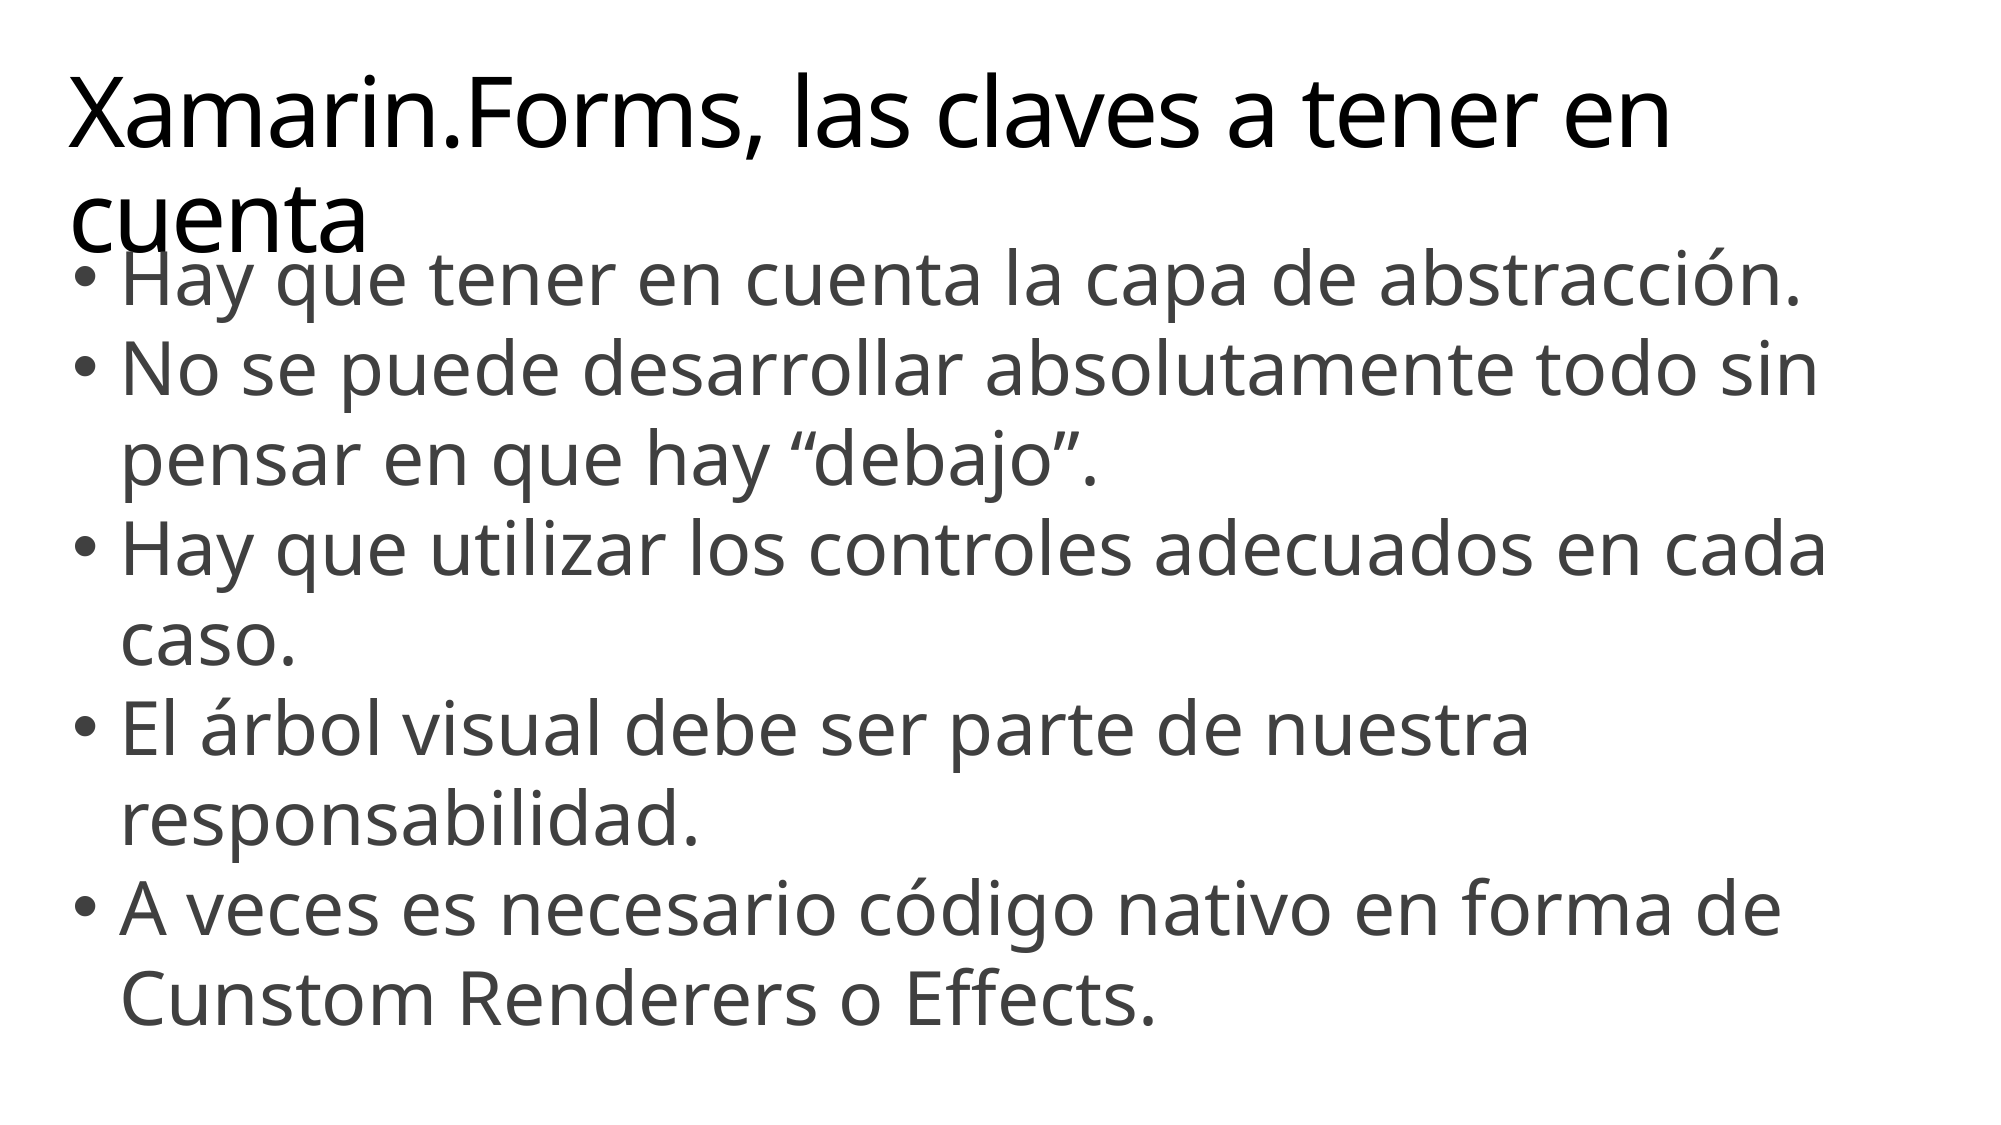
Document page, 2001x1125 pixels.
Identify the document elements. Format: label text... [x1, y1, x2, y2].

text_box Hay que tener en cuenta la capa de abstracción. No se puede desarrollar absolutamente todo sin pensar en que hay “debajo”. Hay que utilizar los controles adecuados en cada caso. El árbol visual debe ser parte de nuestra responsabilidad. A veces es necesario código nativo en forma de Cunstom Renderers o Effects. [57, 222, 1957, 1108]
title Xamarin.Forms, las claves a tener en cuenta [44, 47, 1957, 196]
